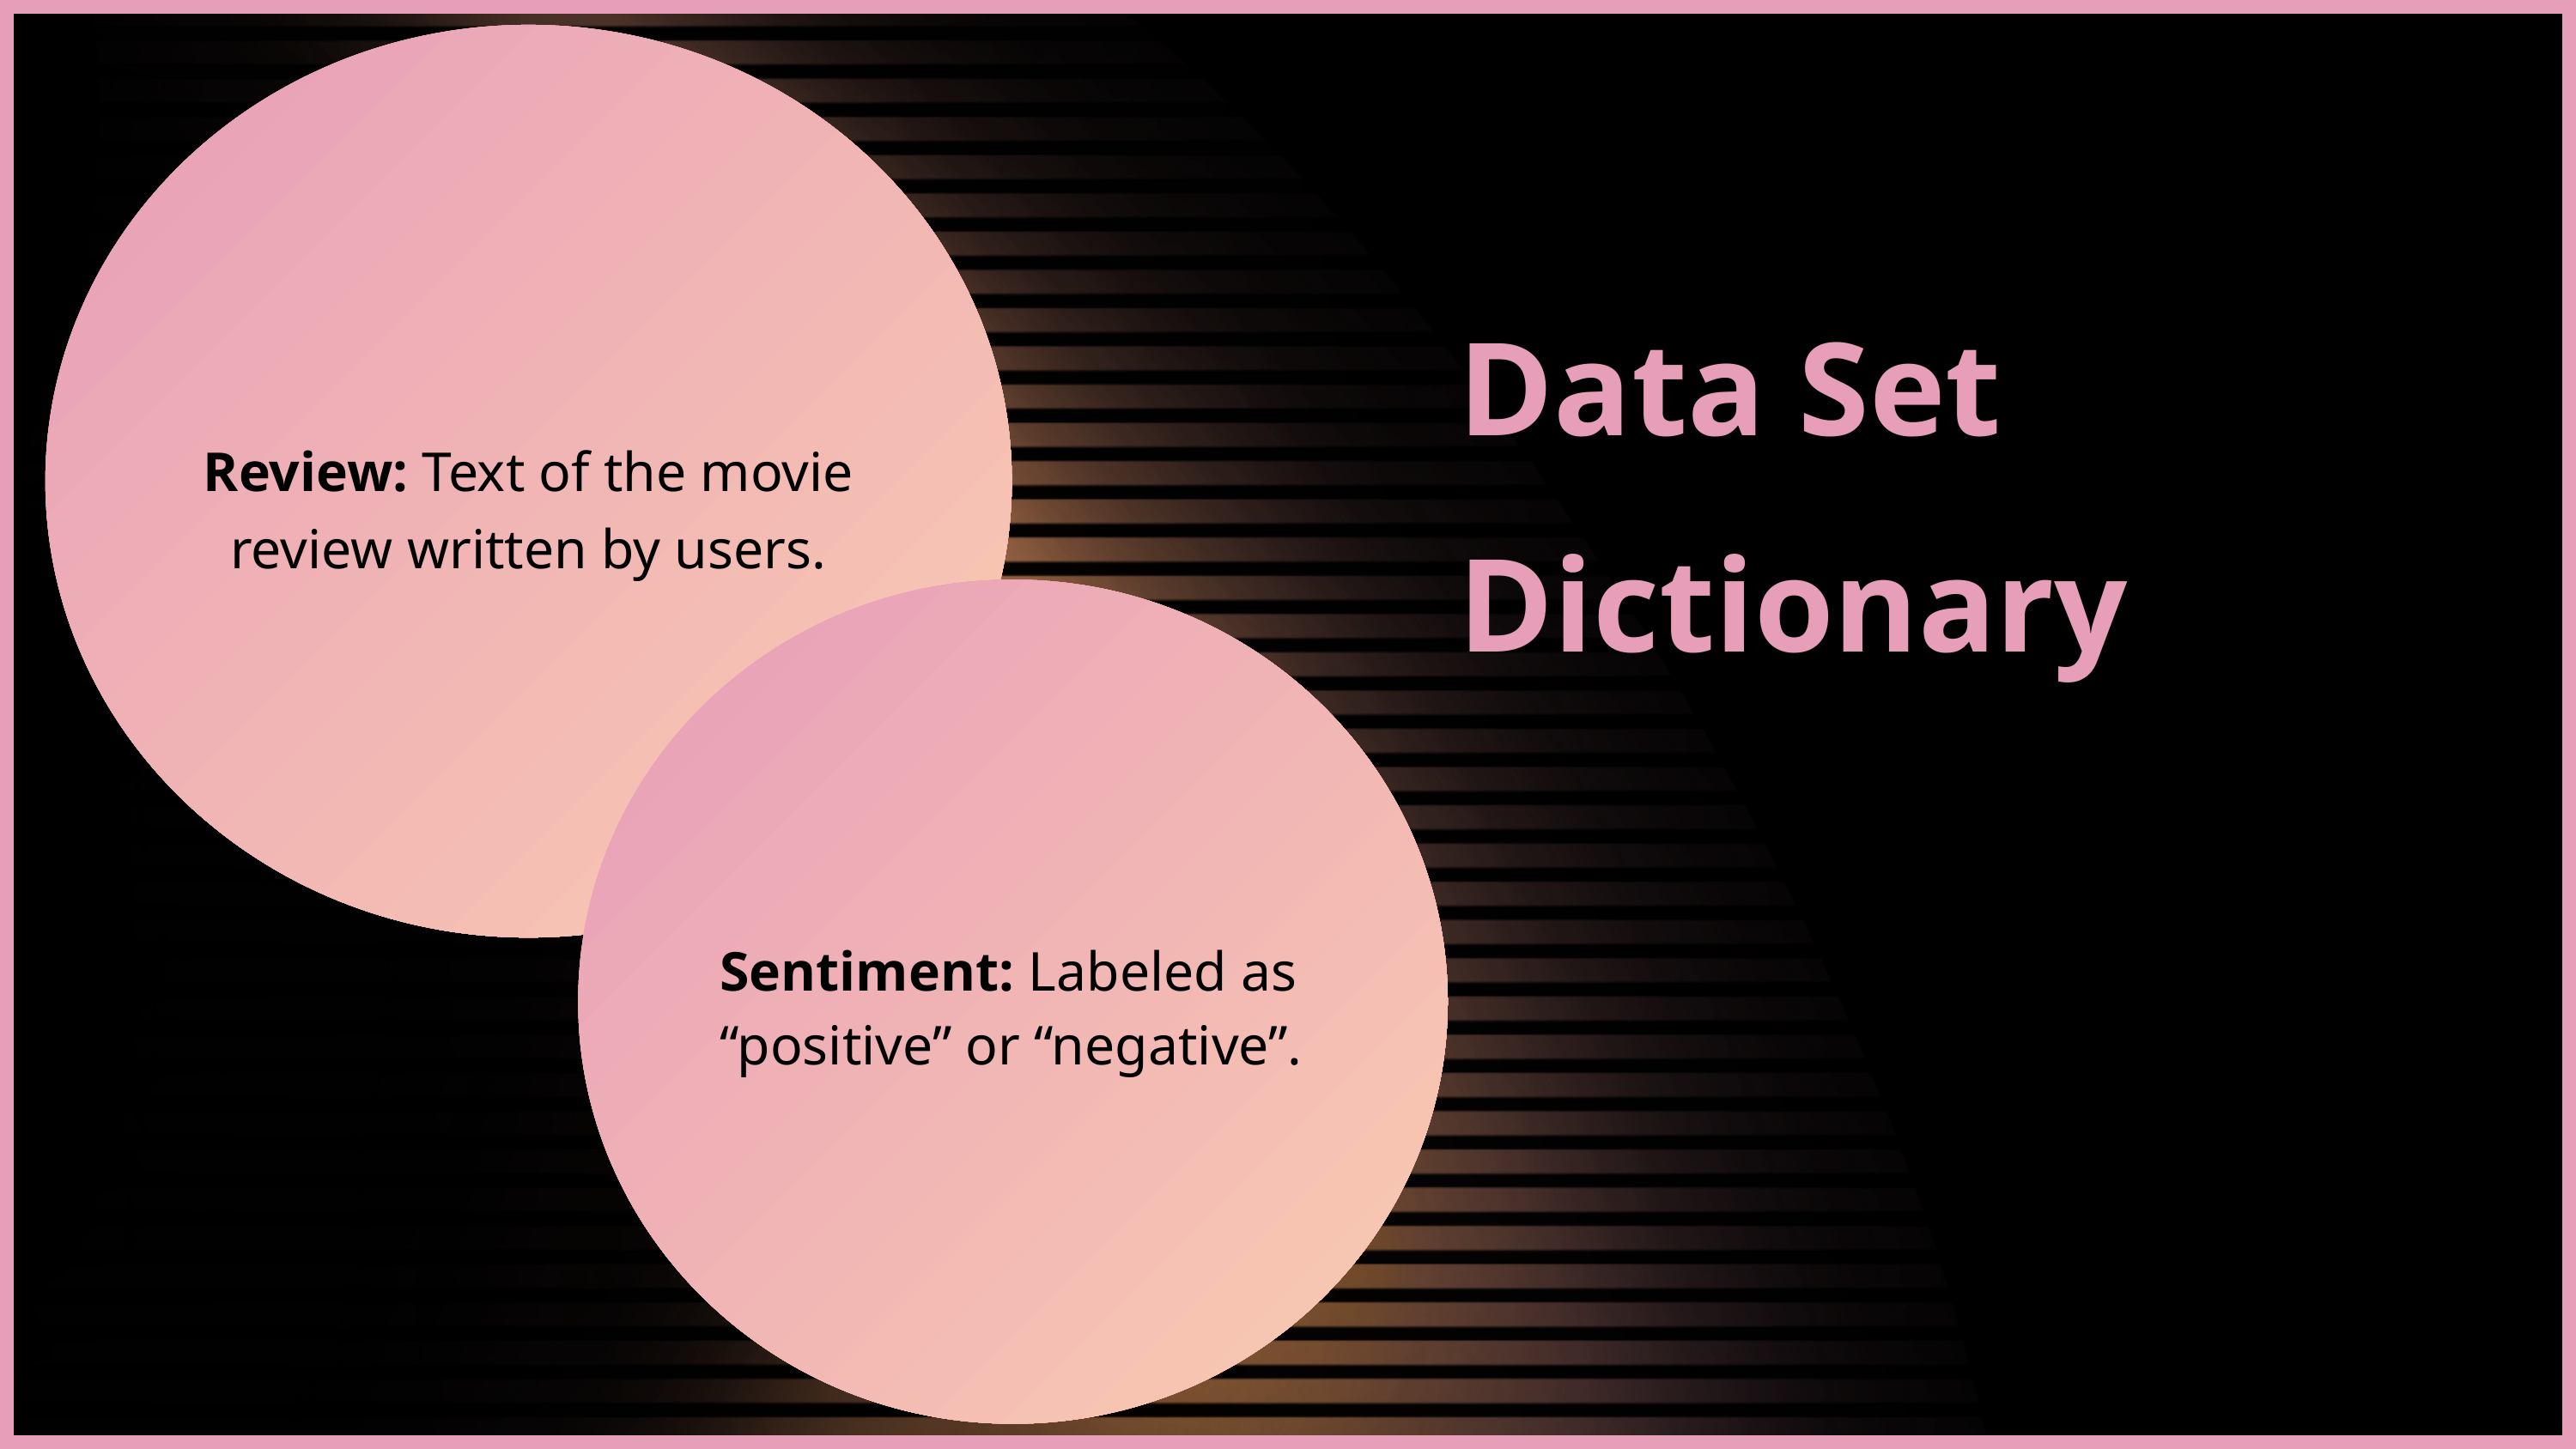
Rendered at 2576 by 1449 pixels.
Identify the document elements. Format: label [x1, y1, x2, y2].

text_box [0, 0, 2576, 1449]
text_box [45, 24, 1012, 938]
